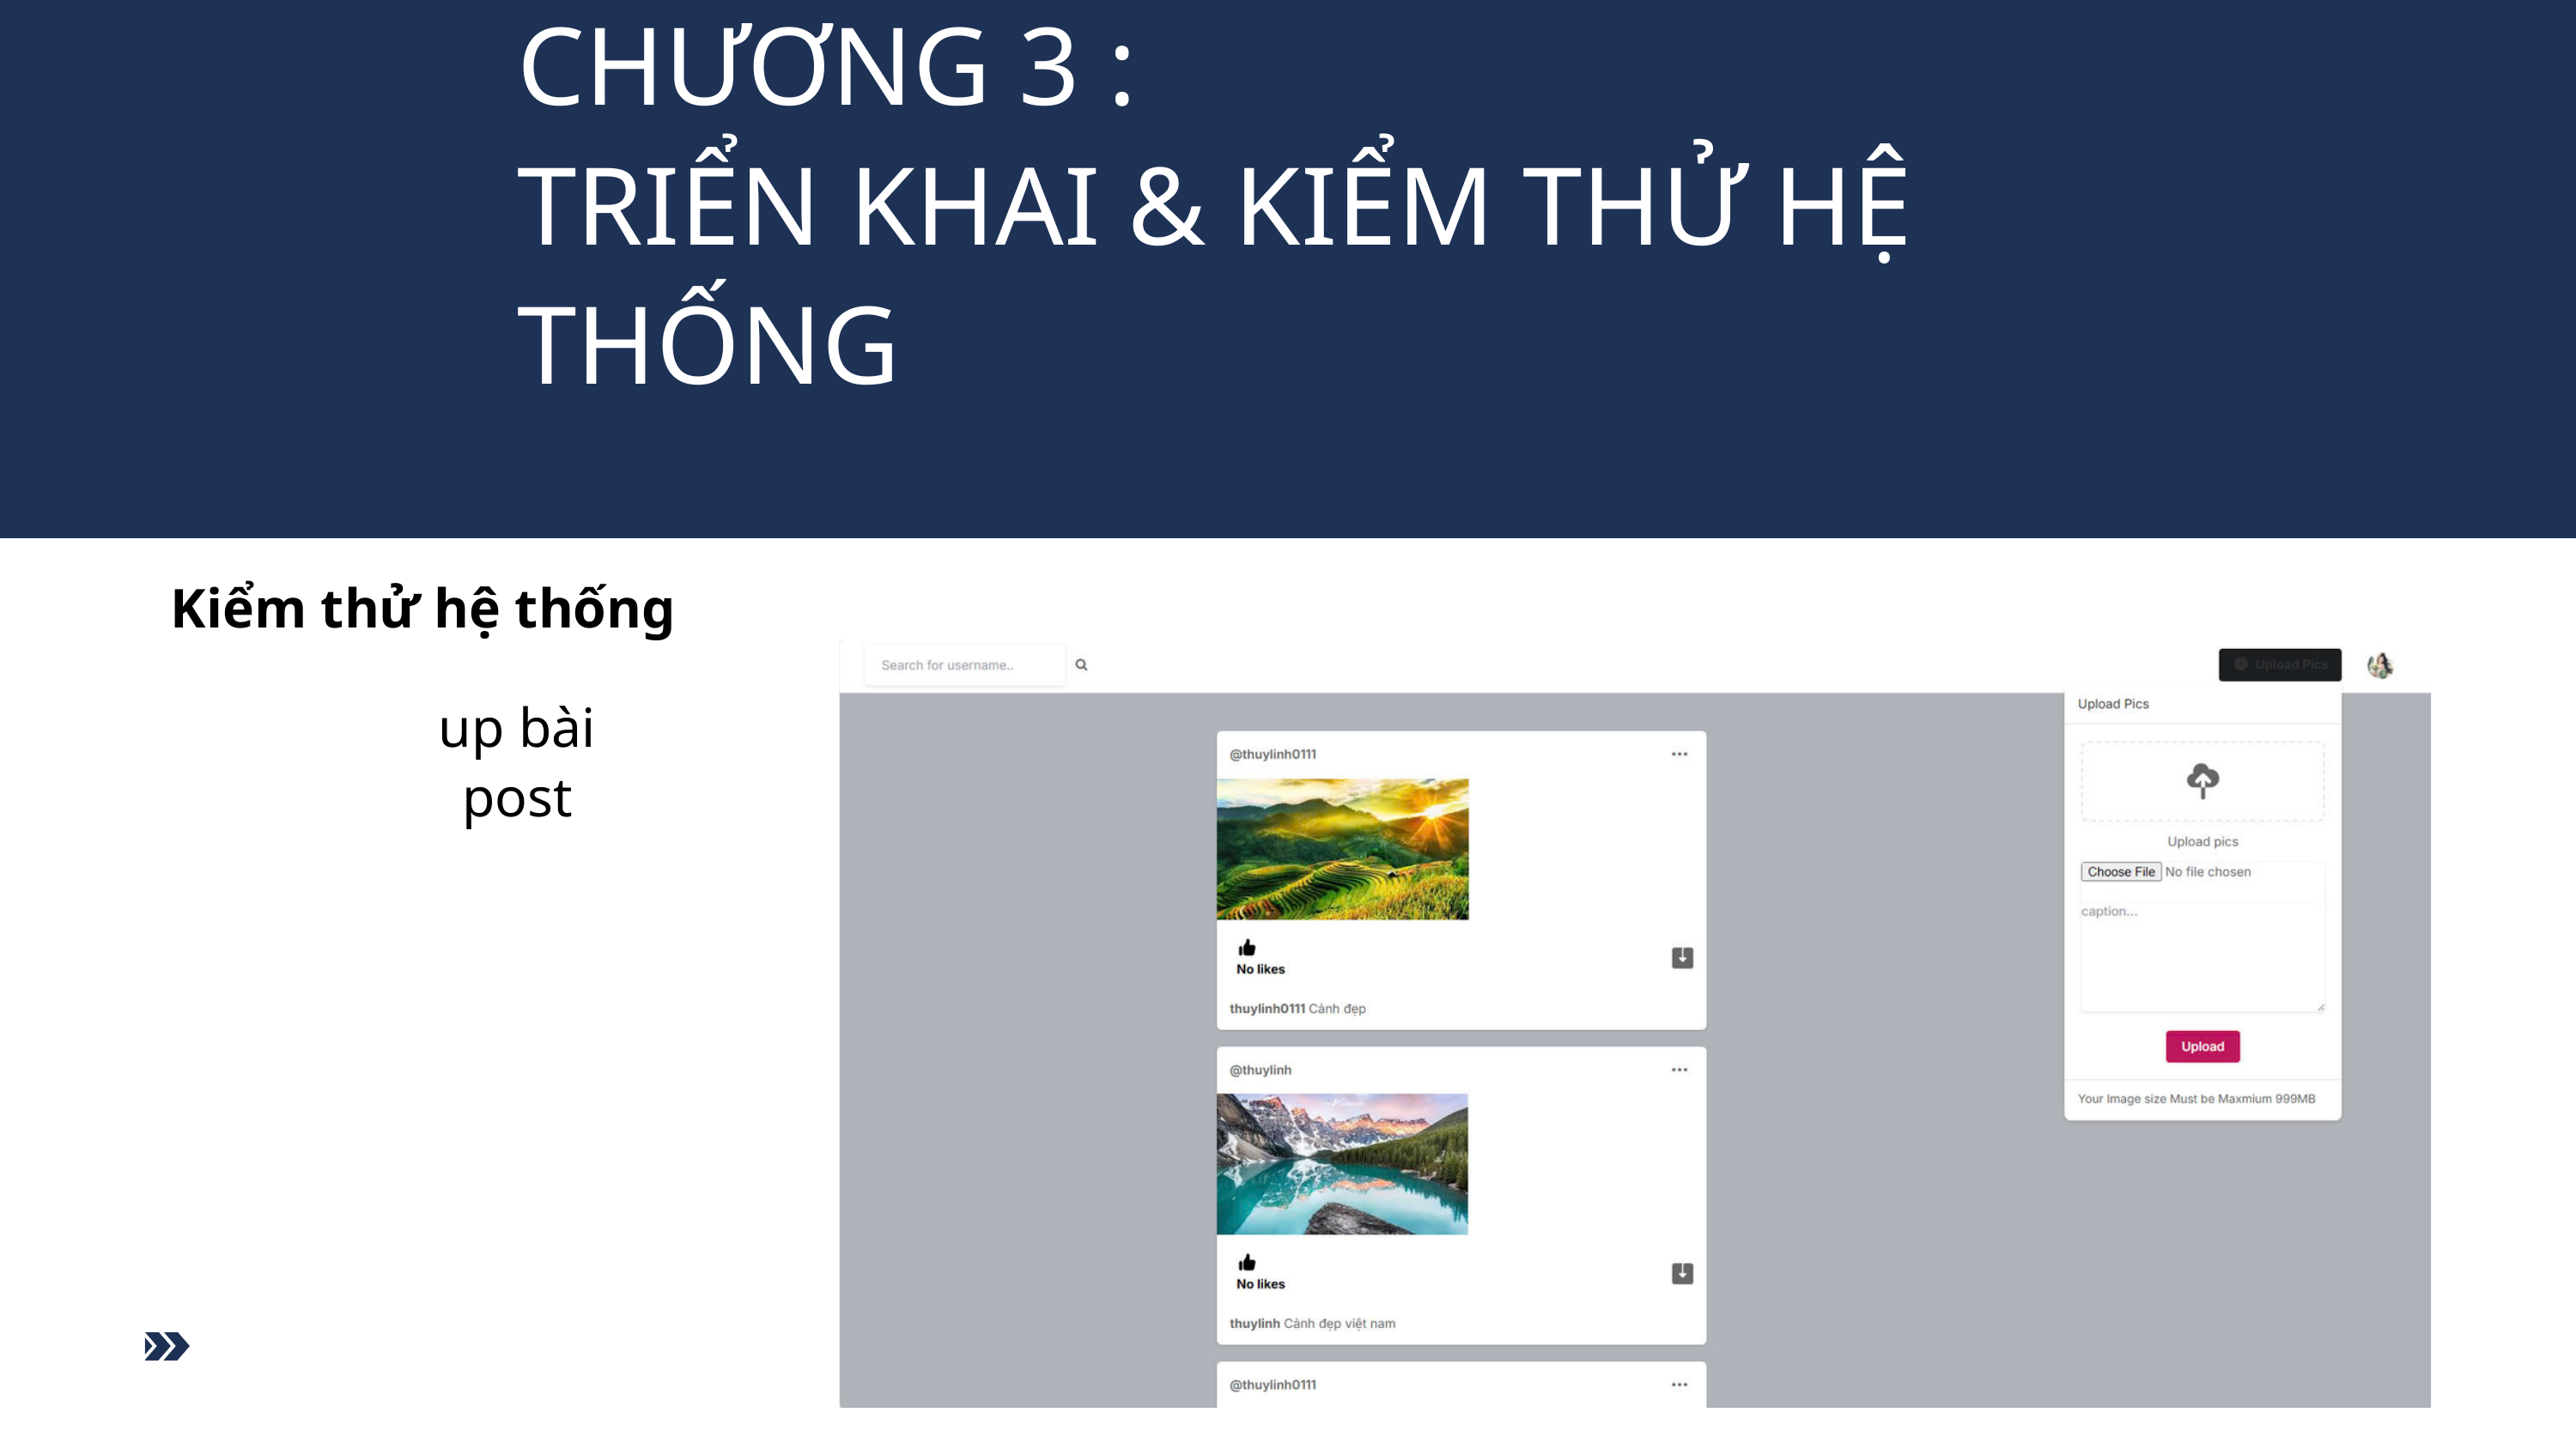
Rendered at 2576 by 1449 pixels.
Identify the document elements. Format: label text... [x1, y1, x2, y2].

text_box Kiểm thử hệ thống [144, 568, 703, 709]
text_box up bài post [380, 688, 655, 828]
text_box [144, 1332, 190, 1361]
text_box [839, 640, 2432, 1408]
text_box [0, 0, 2576, 539]
